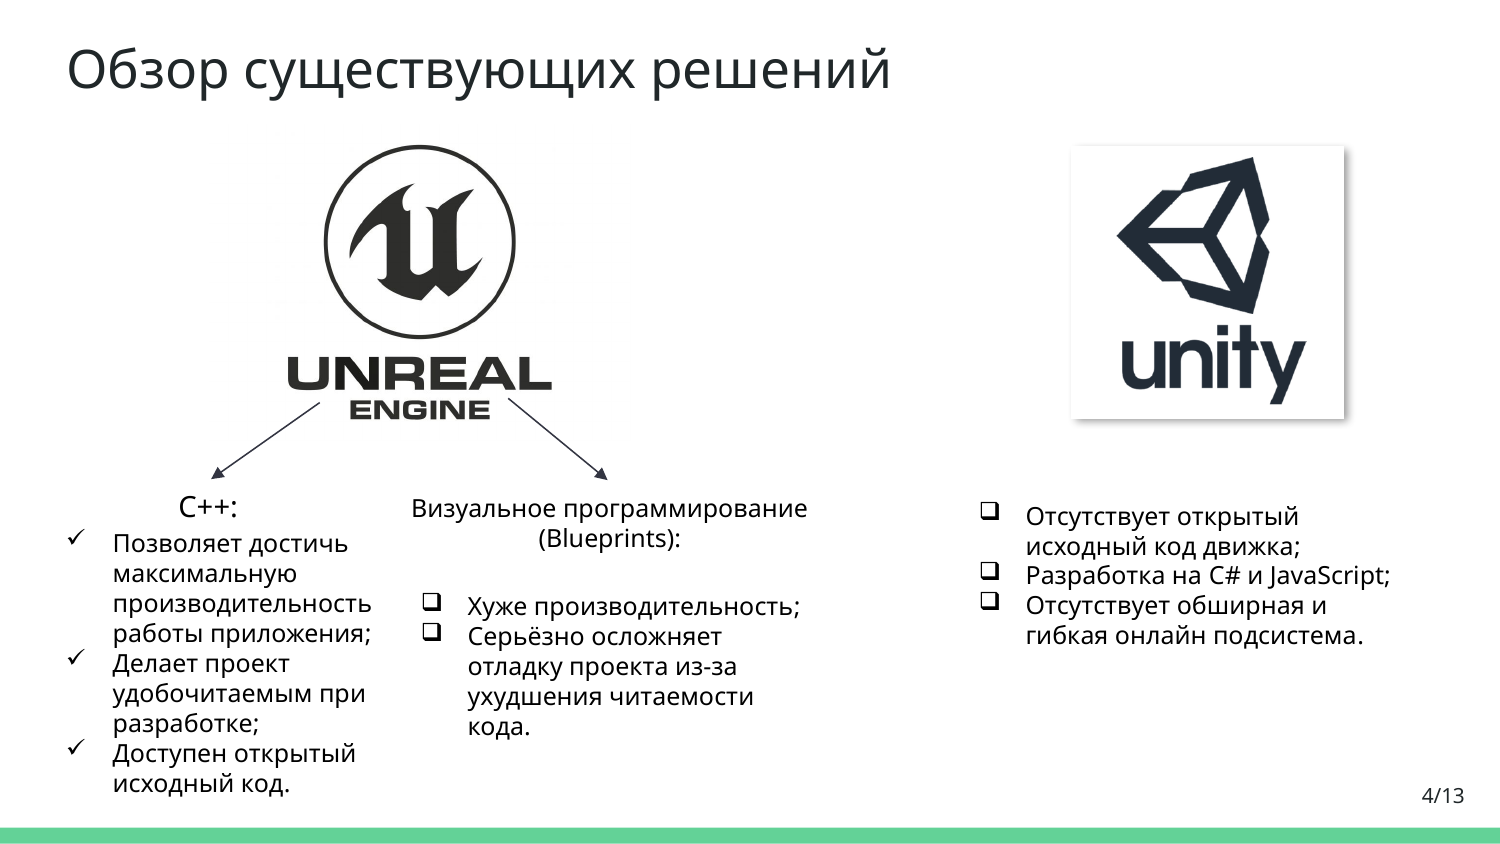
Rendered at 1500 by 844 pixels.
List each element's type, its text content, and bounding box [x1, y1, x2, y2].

picture [1071, 146, 1345, 419]
text_box Визуальное программирование (Blueprints): [396, 485, 824, 560]
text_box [507, 398, 608, 481]
text_box Хуже производительность; Серьёзно осложняет отладку проекта из-за ухудшения читаемости кода. [432, 582, 837, 748]
text_box Позволяет достичь максимальную производительность работы приложения; Делает проект удобочитаемым при разработке; Доступен открытый исходный код. [51, 520, 432, 840]
text_box Отсутствует открытый исходный код движка; Разработка на C# и JavaScript; Отсутствует обширная и гибкая онлайн подсистема. [964, 492, 1418, 658]
slide_number 4/13 [1389, 764, 1480, 830]
text_box C++: [163, 480, 253, 520]
title Обзор существующих решений [51, 20, 1449, 115]
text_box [210, 402, 320, 480]
picture [209, 124, 632, 442]
